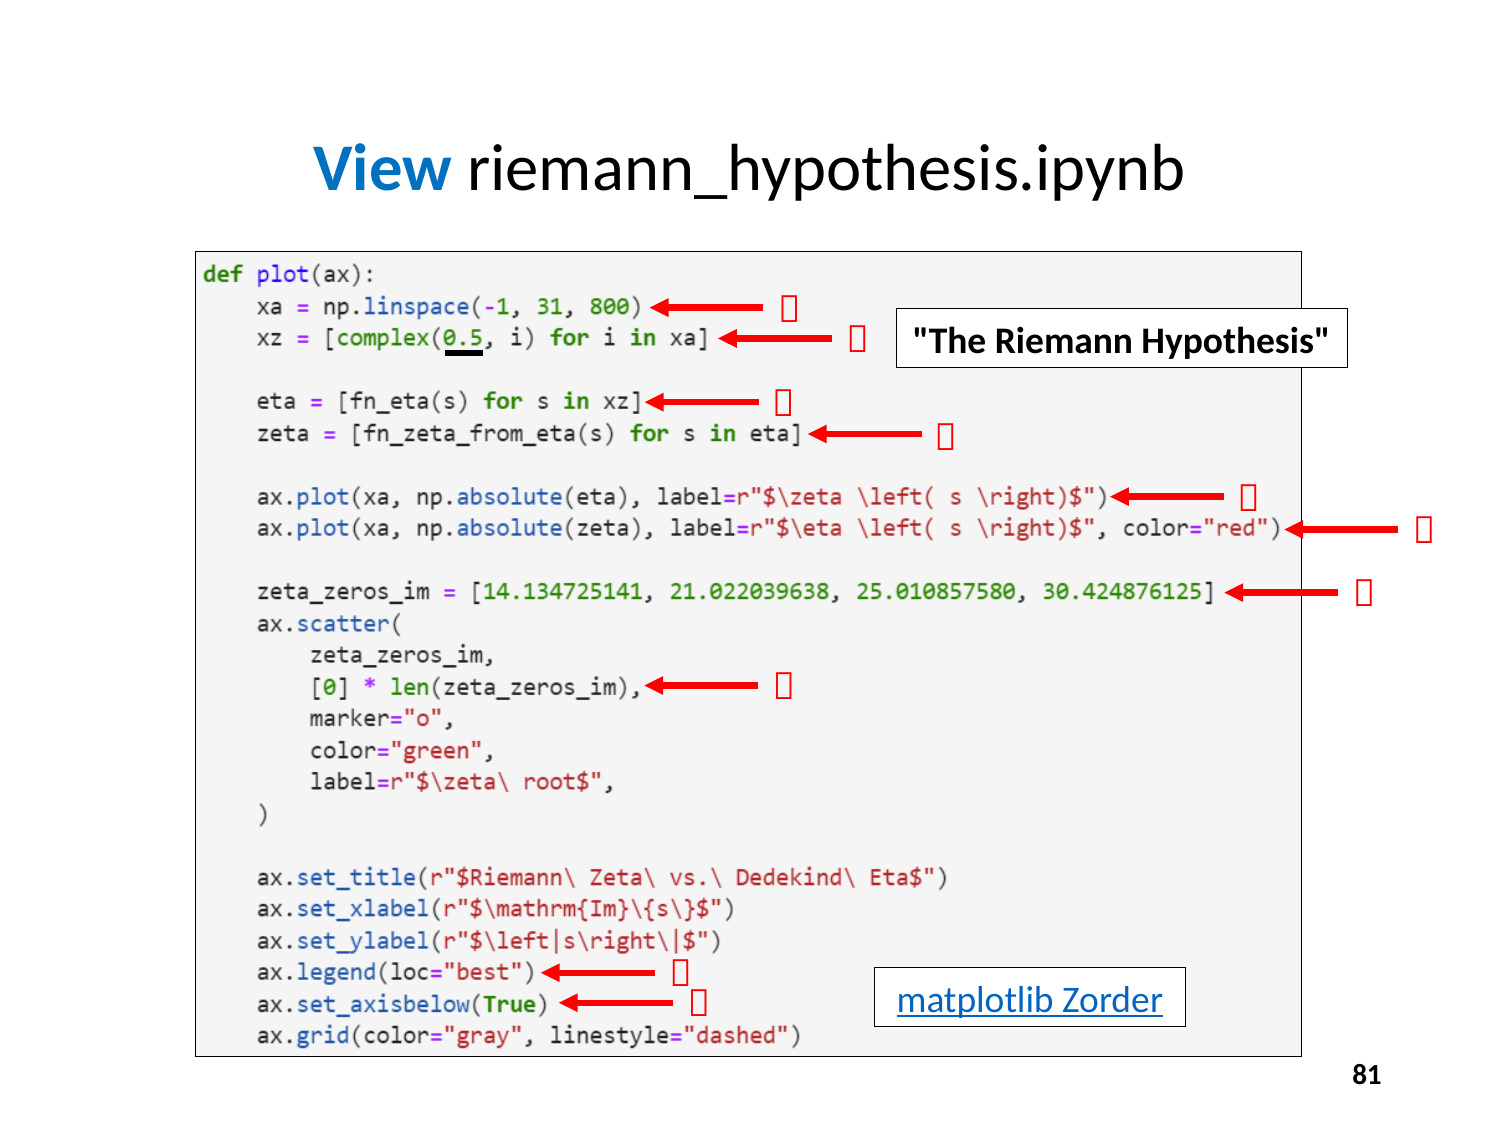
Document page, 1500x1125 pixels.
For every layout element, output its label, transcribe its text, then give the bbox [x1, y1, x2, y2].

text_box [649, 277, 827, 338]
text_box "The Riemann Hypothesis" [1302, 308, 1348, 368]
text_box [540, 941, 718, 1003]
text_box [558, 971, 736, 1033]
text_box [1110, 466, 1286, 528]
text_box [1284, 498, 1462, 560]
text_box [718, 307, 895, 369]
slide_number 81 [1059, 1042, 1397, 1103]
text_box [644, 654, 821, 716]
picture [195, 251, 1302, 1057]
title View riemann_hypothesis.ipynb [103, 59, 1397, 278]
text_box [644, 371, 821, 433]
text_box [1224, 561, 1402, 623]
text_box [807, 405, 983, 467]
